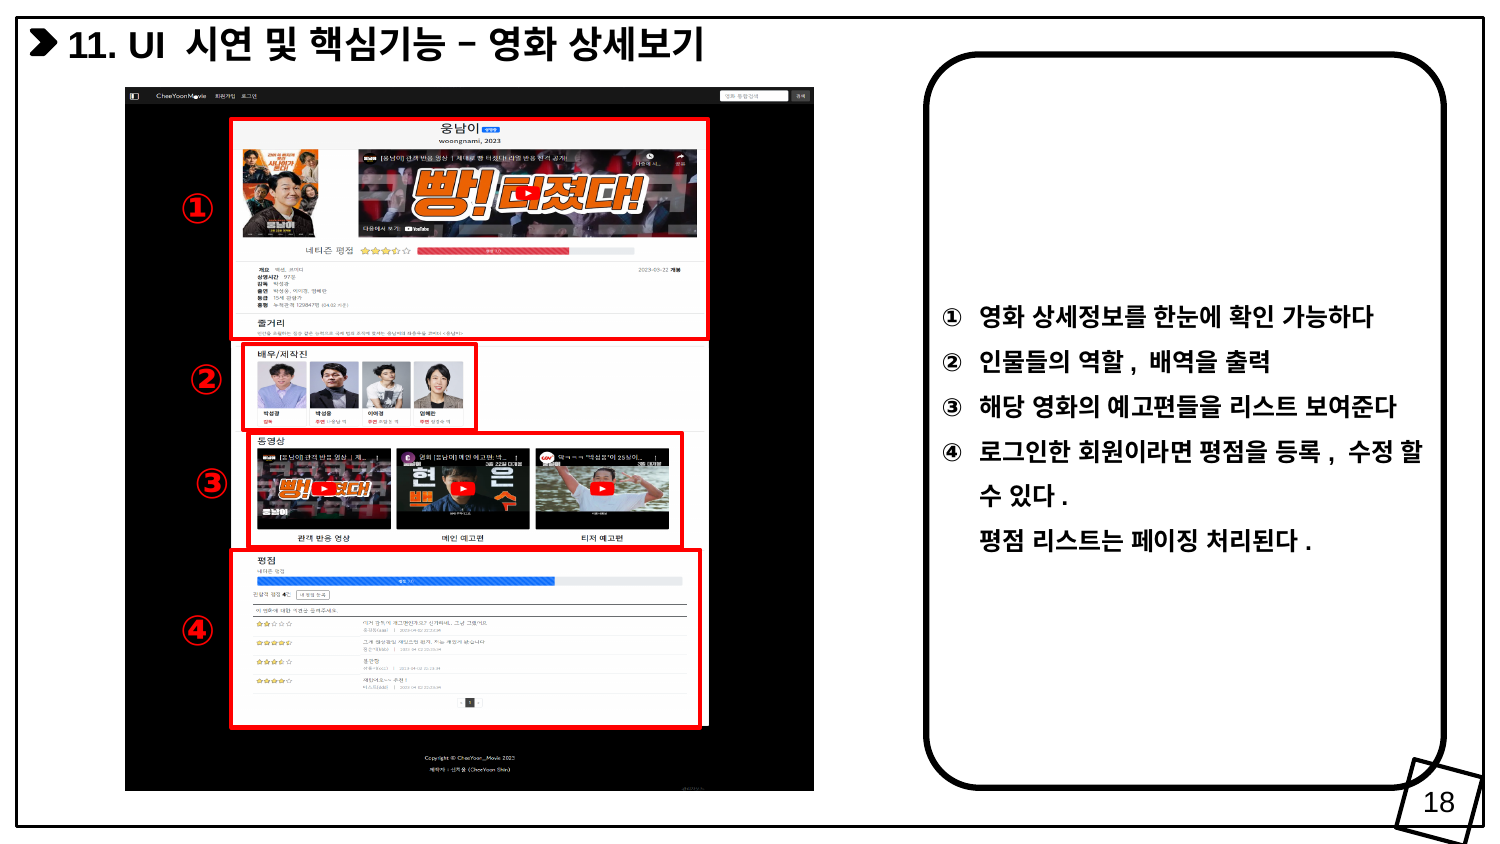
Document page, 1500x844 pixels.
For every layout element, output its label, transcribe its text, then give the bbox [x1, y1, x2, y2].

text_box 영화 상세정보를 한눈에 확인 가능하다 인물들의 역할, 배역을 출력 해당 영화의 예고편들을 리스트 보여준다 로그인한 회원이라면 평점을 등록, 수정 할 수 있다. 평점 리스트는 페이징 처리된다. [924, 52, 1446, 790]
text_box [124, 87, 814, 792]
text_box [29, 28, 58, 57]
text_box 11. UI 시연 및 핵심기능 – 영화 상세보기 [53, 13, 822, 73]
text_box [1400, 766, 1478, 839]
